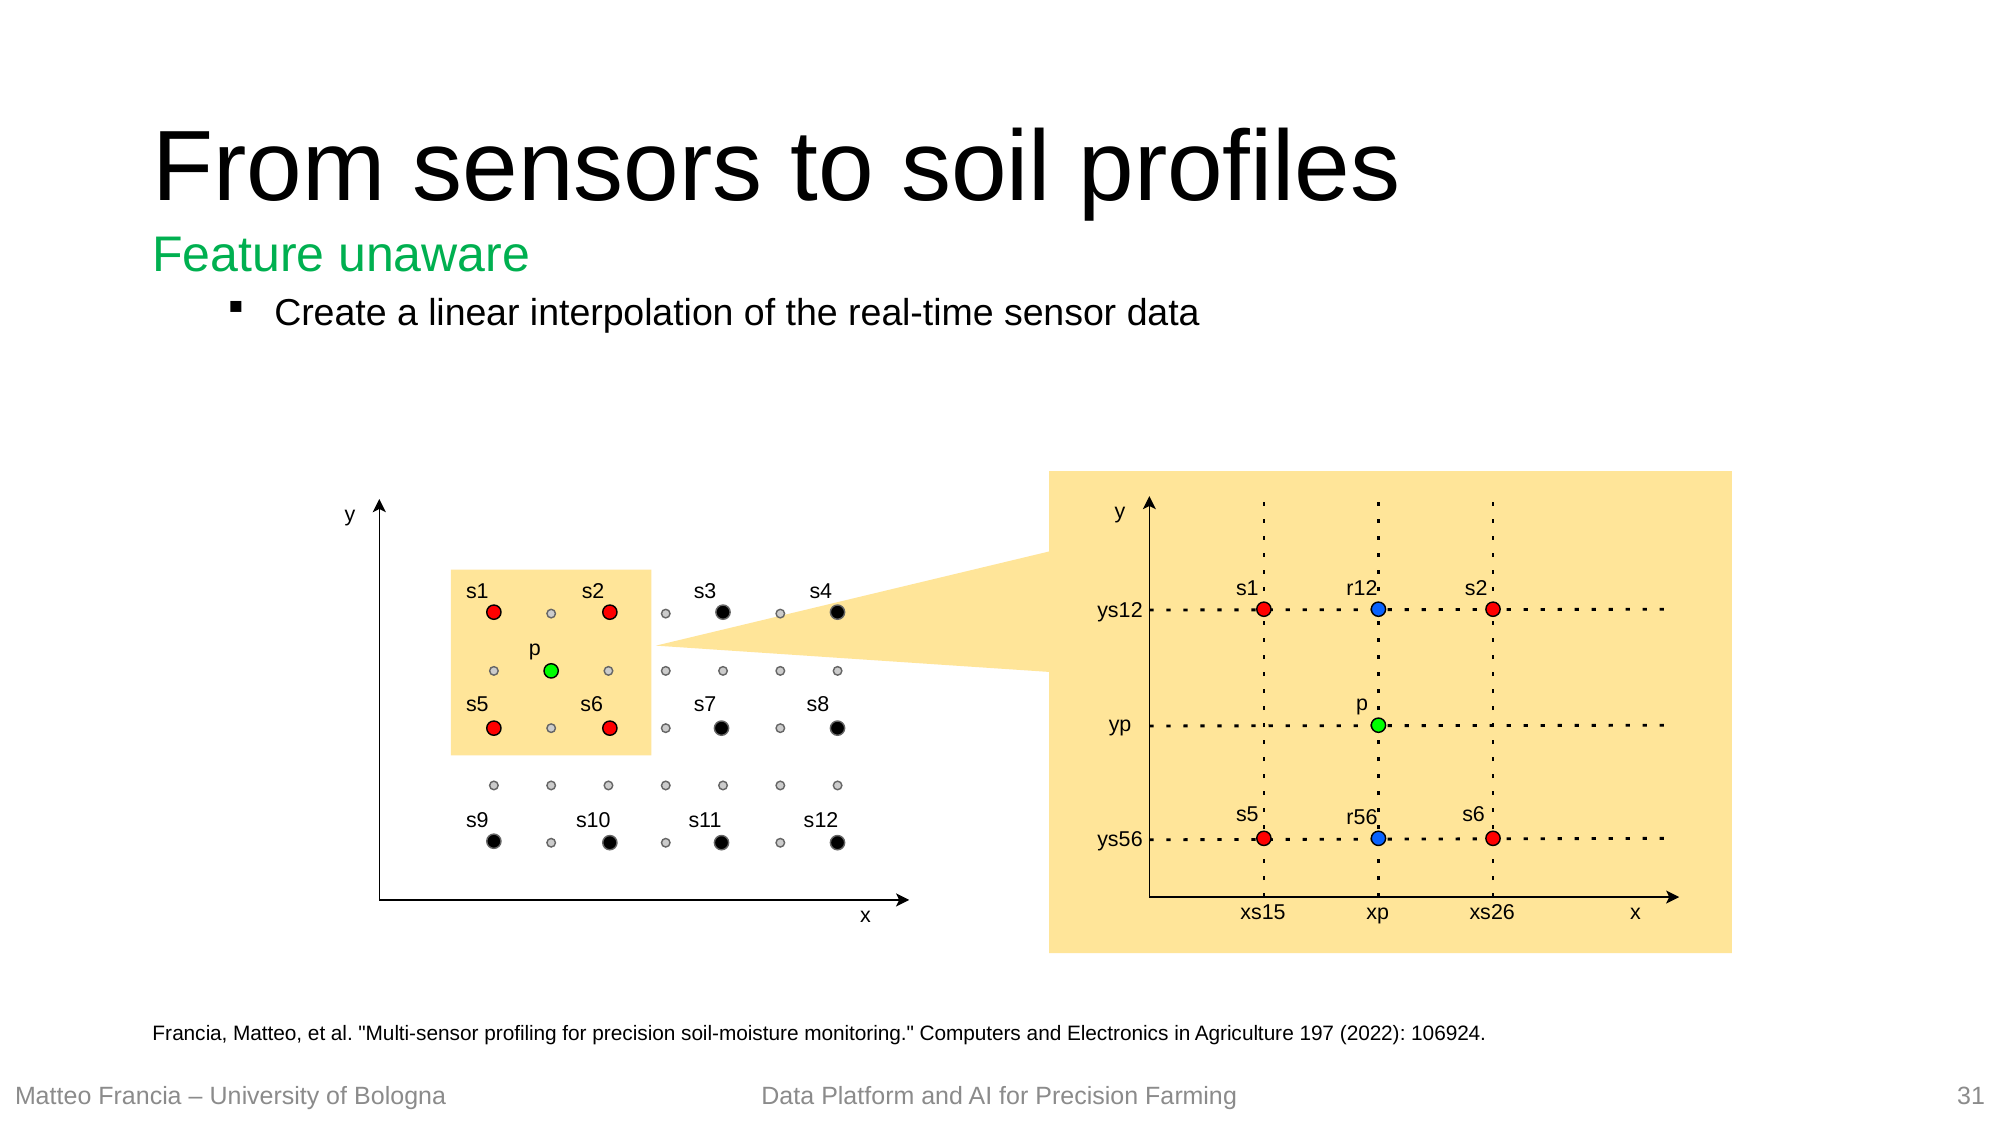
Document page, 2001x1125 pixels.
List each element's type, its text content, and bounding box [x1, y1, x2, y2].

list Feature unaware Create a linear interpolation of the real-time sensor data [137, 278, 1863, 993]
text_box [1092, 496, 1678, 926]
footer Matteo Francia – University of Bologna [0, 1065, 466, 1125]
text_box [322, 499, 908, 929]
slide_number 31 [1550, 1065, 2000, 1125]
text_box Francia, Matteo, et al. "Multi-sensor profiling for precision soil-moisture monitoring." Computers and Electronics in Agriculture 197 (2022): 106924. [137, 1003, 1863, 1064]
title From sensors to soil profiles [137, 59, 1863, 278]
